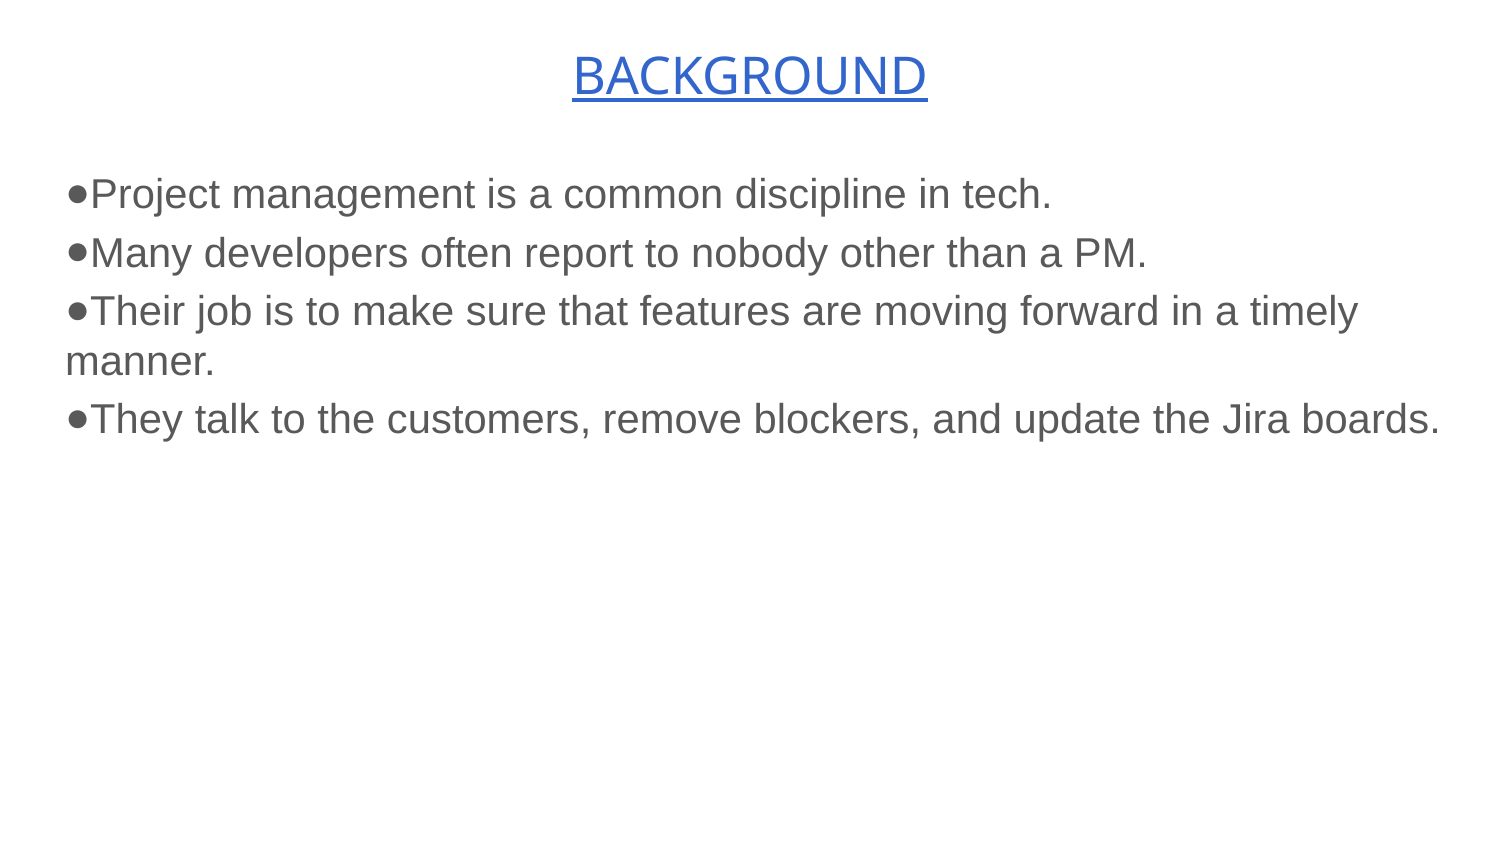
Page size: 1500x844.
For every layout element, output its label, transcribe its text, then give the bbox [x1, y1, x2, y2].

title BACKGROUND [0, 37, 1500, 110]
subtitle Project management is a common discipline in tech. Many developers often report to nobody other than a PM. Their job is to make sure that features are moving forward in a timely manner. They talk to the customers, remove blockers, and update the Jira boards. [50, 159, 1463, 810]
